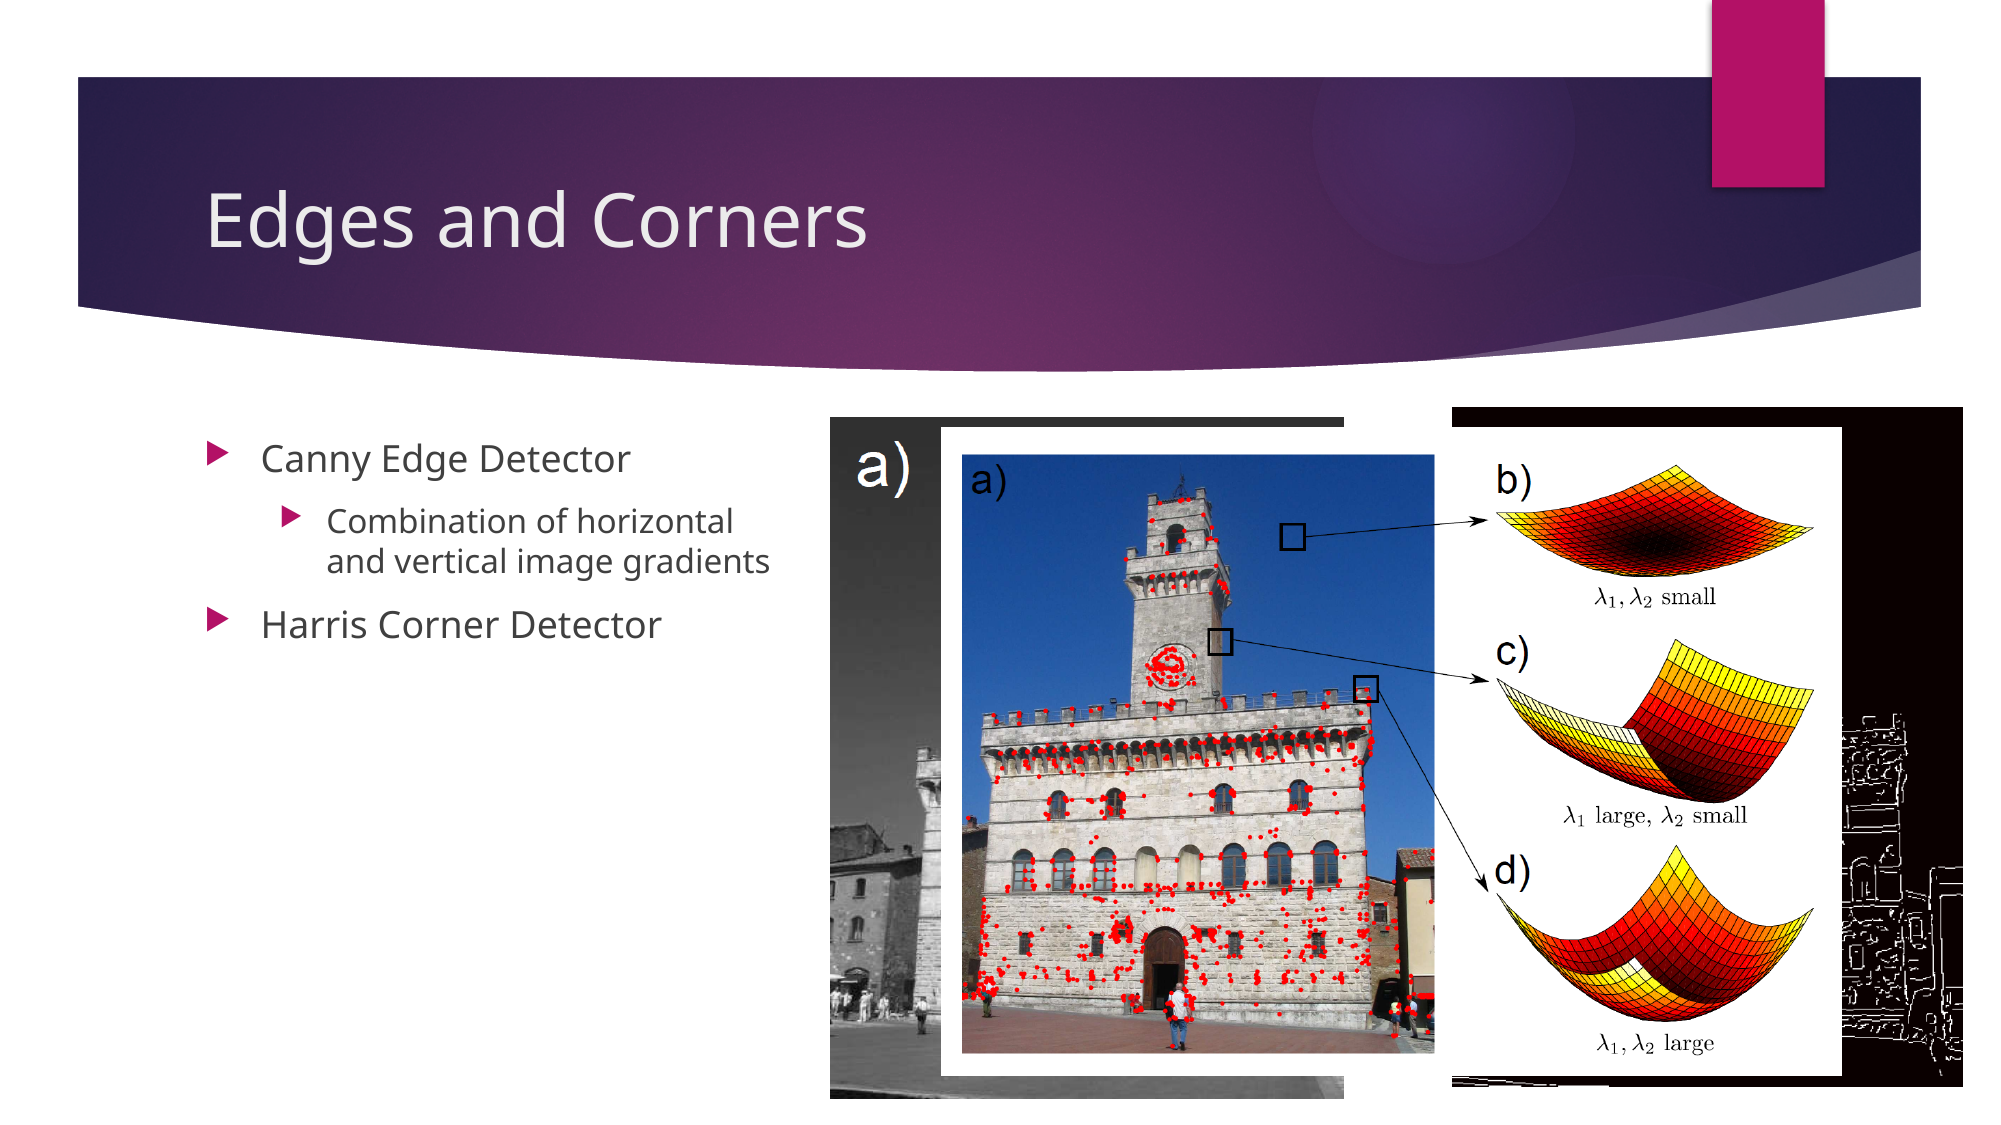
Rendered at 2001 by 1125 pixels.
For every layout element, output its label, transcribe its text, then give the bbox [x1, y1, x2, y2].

picture [811, 390, 2000, 1125]
list Canny Edge Detector Combination of horizontal and vertical image gradients Harris Corner Detector [189, 427, 805, 988]
title Edges and Corners [189, 159, 1627, 276]
